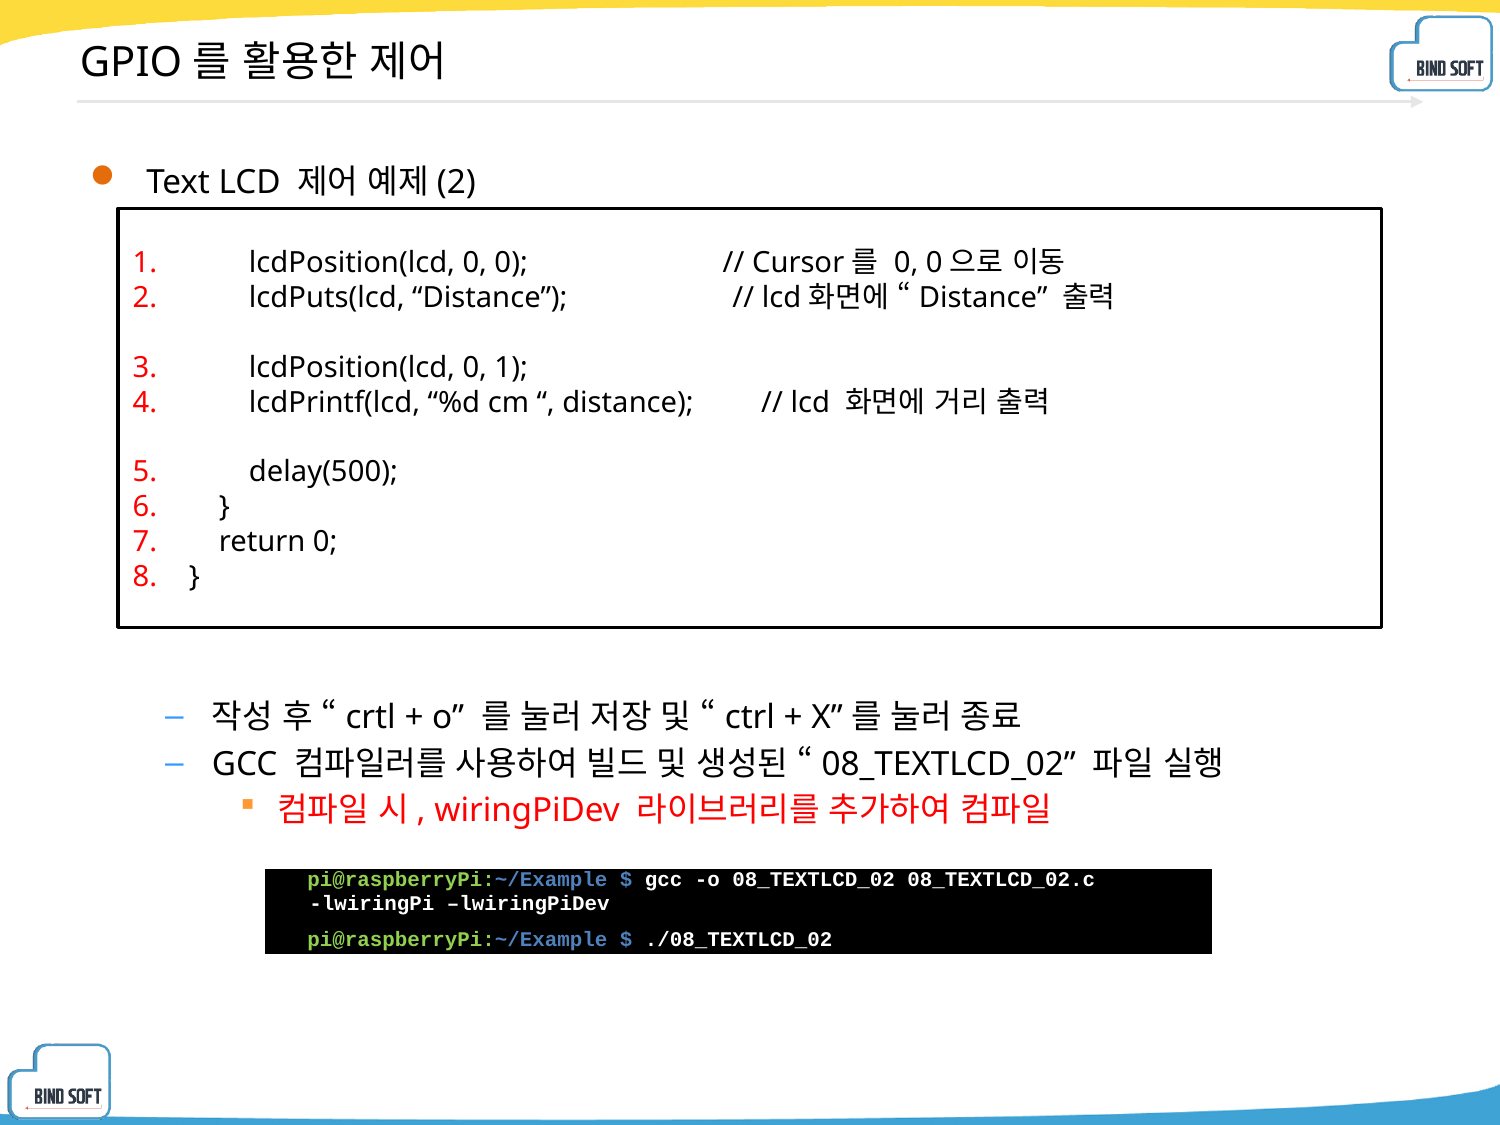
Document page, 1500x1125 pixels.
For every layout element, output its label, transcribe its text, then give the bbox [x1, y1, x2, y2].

text_box lcdPosition(lcd, 0, 0); // Cursor를 0, 0으로 이동 lcdPuts(lcd, “Distance”); // lcd화면에 “Distance” 출력 lcdPosition(lcd, 0, 1); lcdPrintf(lcd, “%d cm “, distance); // lcd 화면에 거리 출력 delay(500); } return 0; } [117, 208, 1382, 628]
table_header pi@raspberryPi:~/Example $ gcc -o 08_TEXTLCD_02 08_TEXTLCD_02.c -lwiringPi –lwiringPiDev pi@raspberryPi:~/Example $ ./08_TEXTLCD_02 [267, 871, 1210, 952]
title GPIO를 활용한 제어 [64, 11, 1436, 108]
picture [0, 0, 1500, 96]
list Text LCD 제어 예제(2) 작성 후 “crtl + o” 를 눌러 저장 및 “ctrl + X”를 눌러 종료 GCC 컴파일러를 사용하여 빌드 및 생성된 “08_TEXTLCD_02” 파일 실행 컴파일 시, wiringPiDev 라이브러리를 추가하여 컴파일 [75, 152, 1425, 1055]
picture [0, 1003, 1500, 1125]
